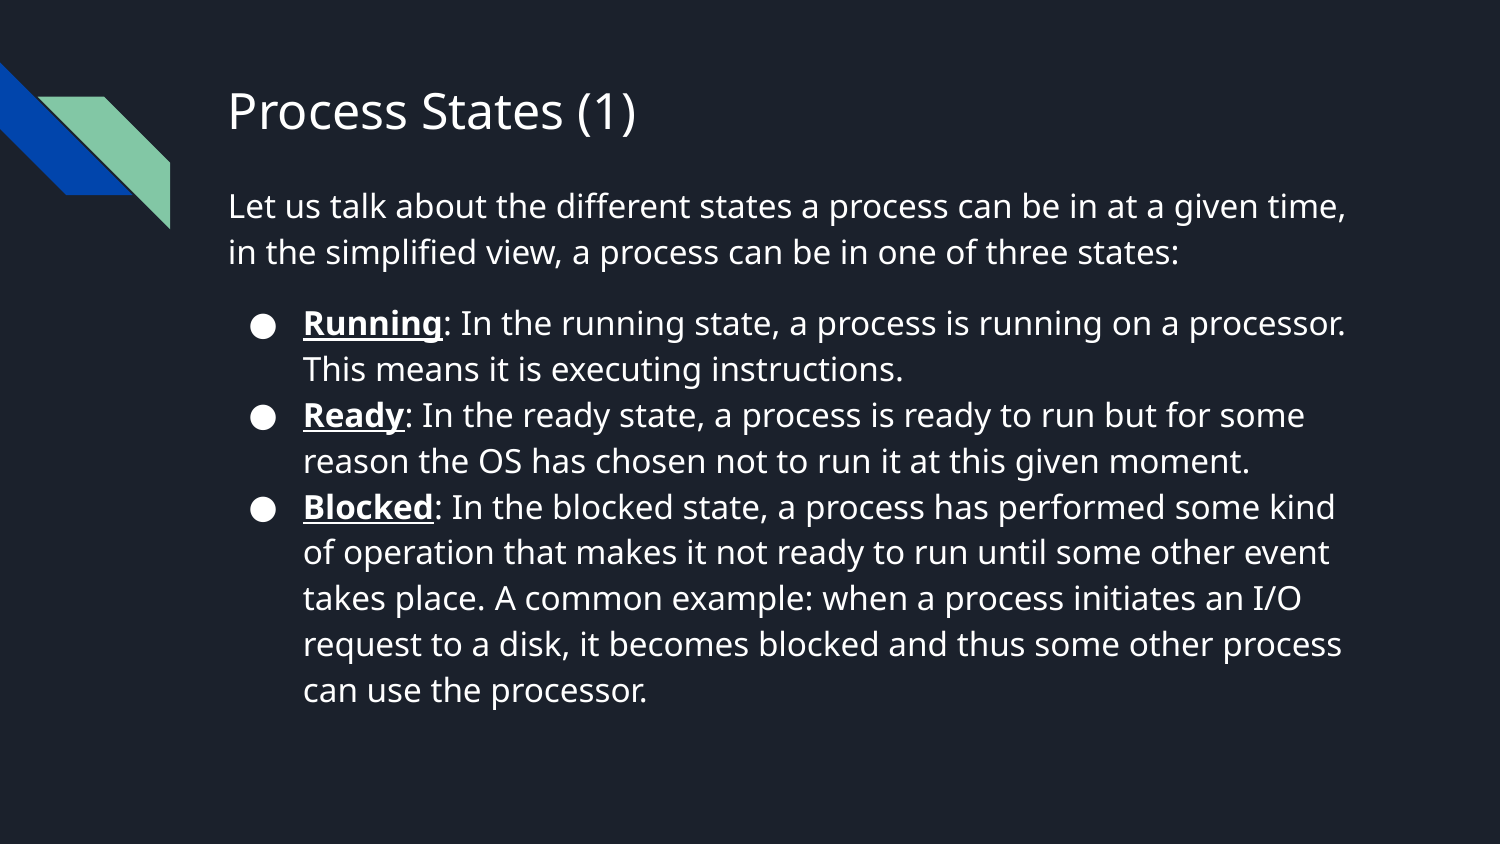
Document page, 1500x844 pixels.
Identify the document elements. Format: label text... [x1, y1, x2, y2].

title Process States (1) [212, 64, 1368, 164]
list Let us talk about the different states a process can be in at a given time, in the simplified view, a process can be in one of three states: Running: In the running state, a process is running on a processor. This means it is executing instructions. Ready: In the ready state, a process is ready to run but for some reason the OS has chosen not to run it at this given moment. Blocked: In the blocked state, a process has performed some kind of operation that makes it not ready to run until some other event takes place. A common example: when a process initiates an I/O request to a disk, it becomes blocked and thus some other process can use the processor. [212, 164, 1368, 735]
